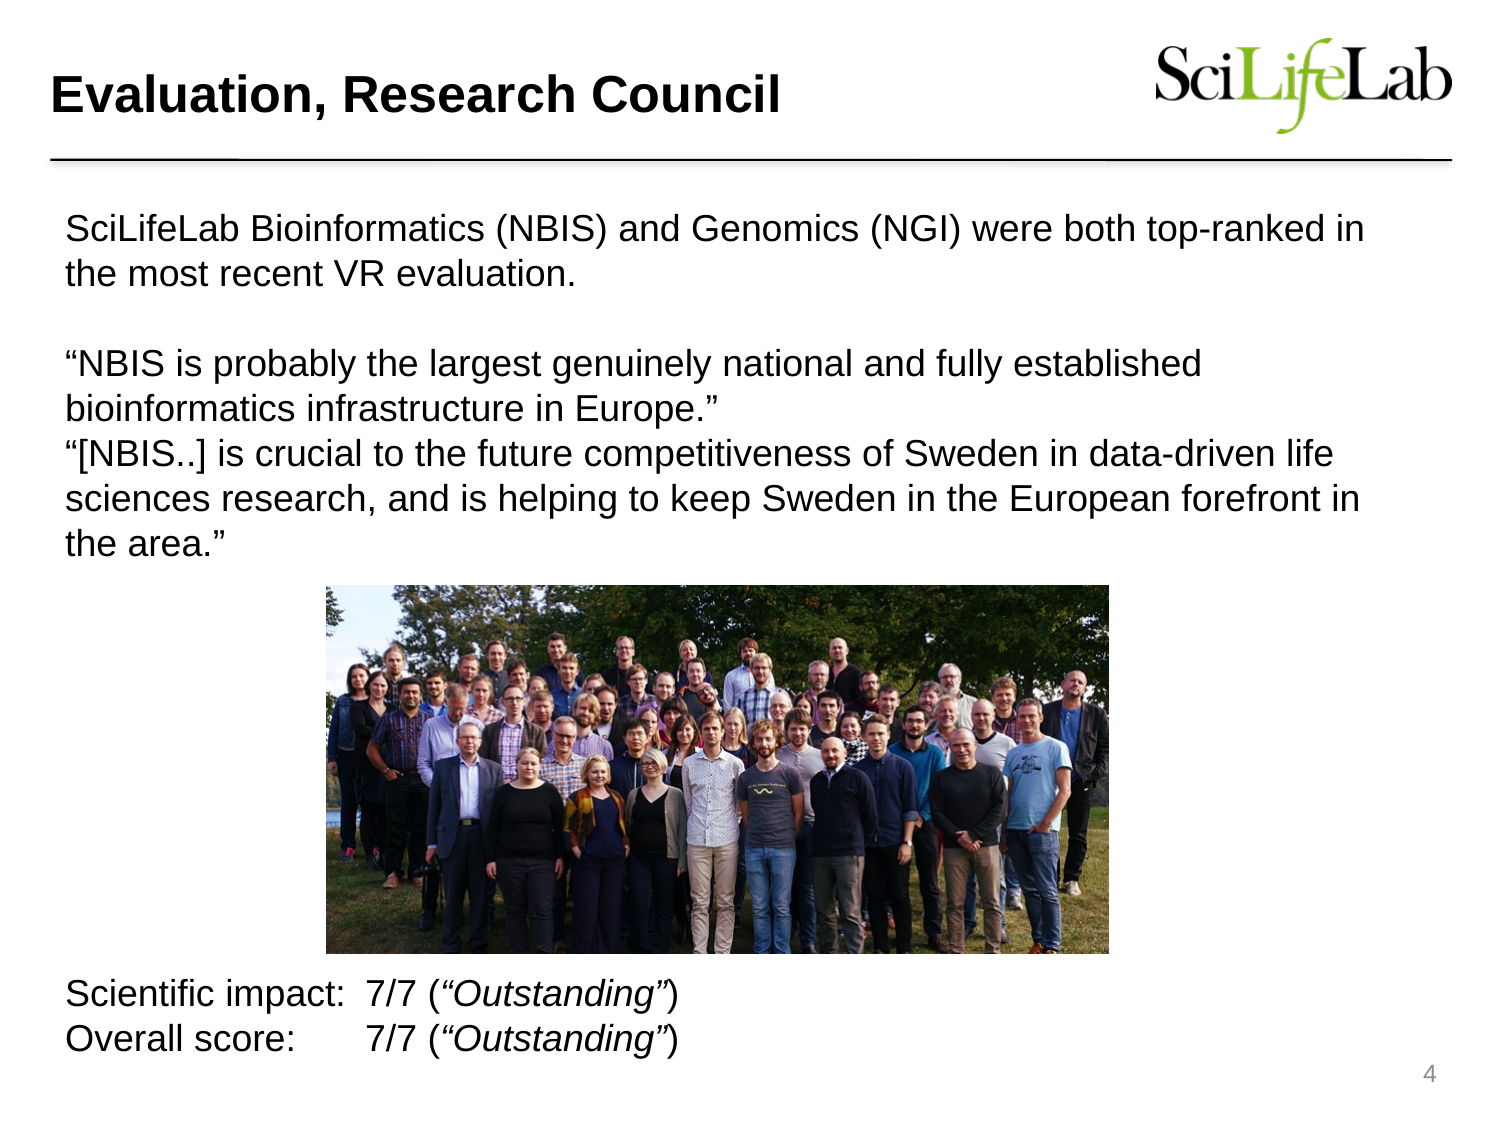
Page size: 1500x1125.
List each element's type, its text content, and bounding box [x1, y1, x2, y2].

picture [325, 585, 1109, 954]
text_box SciLifeLab Bioinformatics (NBIS) and Genomics (NGI) were both top-ranked in the most recent VR evaluation. “NBIS is probably the largest genuinely national and fully established bioinformatics infrastructure in Europe.” “[NBIS..] is crucial to the future competitiveness of Sweden in data-driven life sciences research, and is helping to keep Sweden in the European forefront in the area.” Scientific impact: 7/7 (“Outstanding”) Overall score: 7/7 (“Outstanding”) [50, 196, 1411, 1067]
title Evaluation, Research Council [50, 60, 1075, 155]
slide_number 4 [1074, 1042, 1452, 1103]
picture [1156, 38, 1452, 134]
